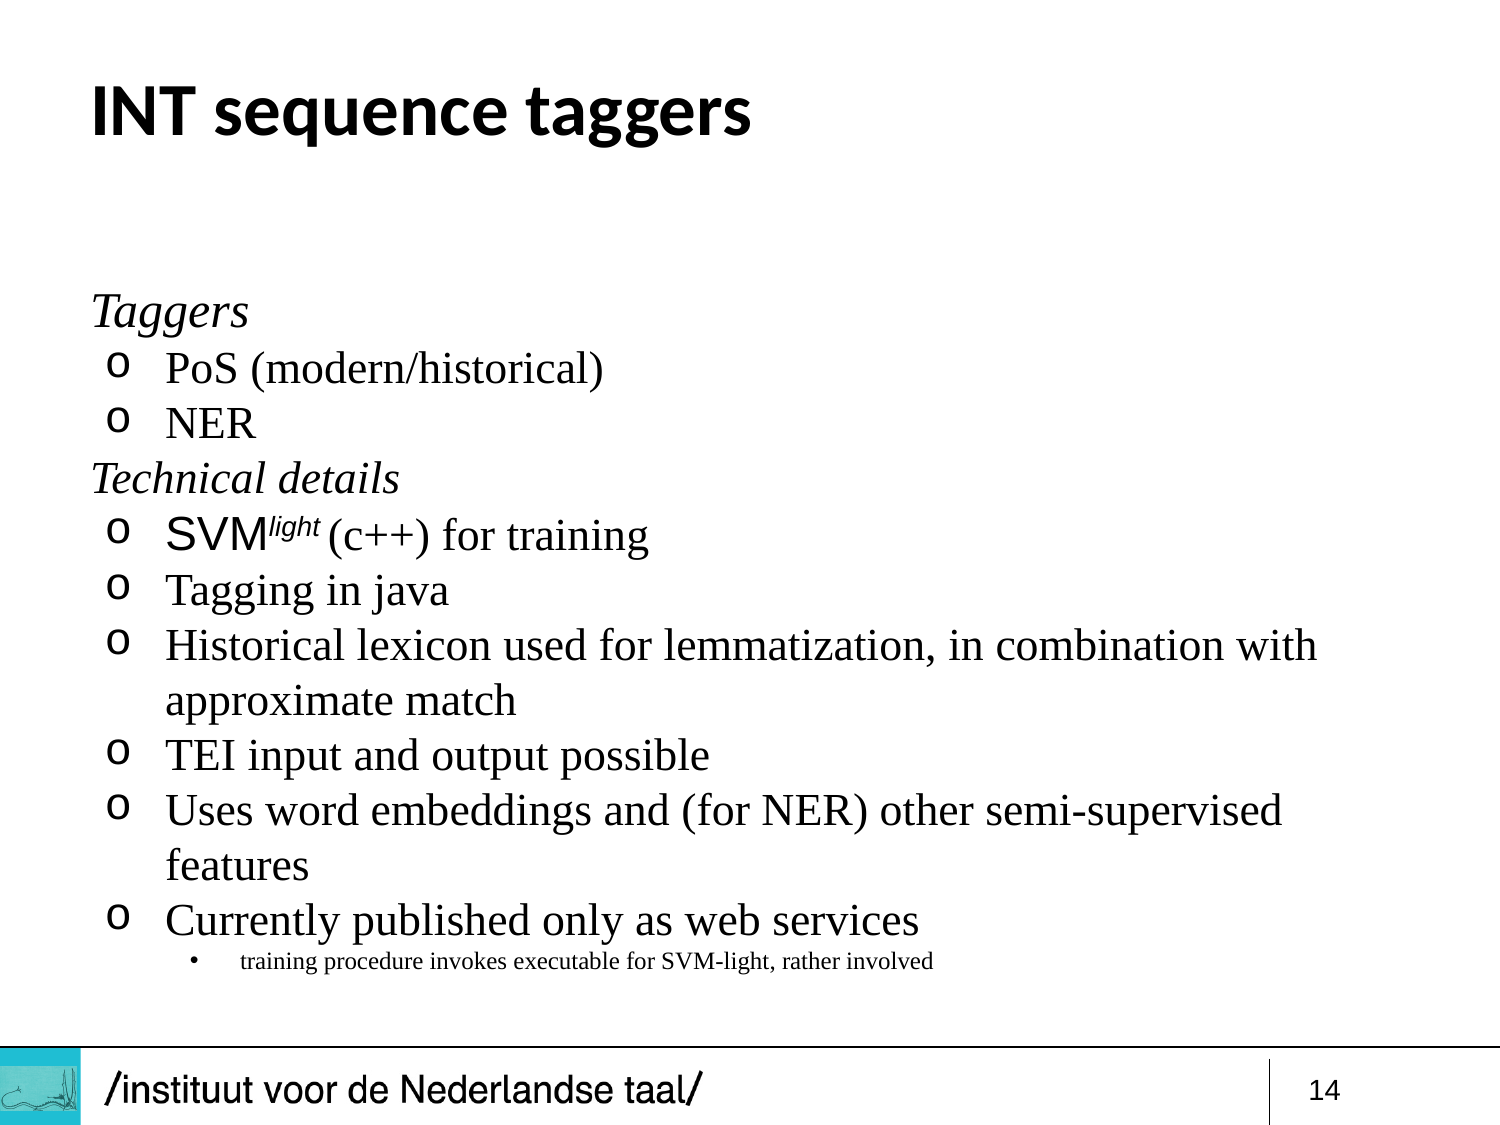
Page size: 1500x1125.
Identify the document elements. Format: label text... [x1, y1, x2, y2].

title INT sequence taggers [75, 45, 1425, 233]
picture [104, 1070, 703, 1106]
list Taggers PoS (modern/historical) NER Technical details SVMlight (c++) for training Tagging in java Historical lexicon used for lemmatization, in combination with approximate match TEI input and output possible Uses word embeddings and (for NER) other semi-supervised features Currently published only as web services training procedure invokes executable for SVM-light, rather involved [75, 262, 1425, 1005]
picture [0, 1066, 77, 1111]
slide_number ‹#› [1293, 1058, 1483, 1119]
